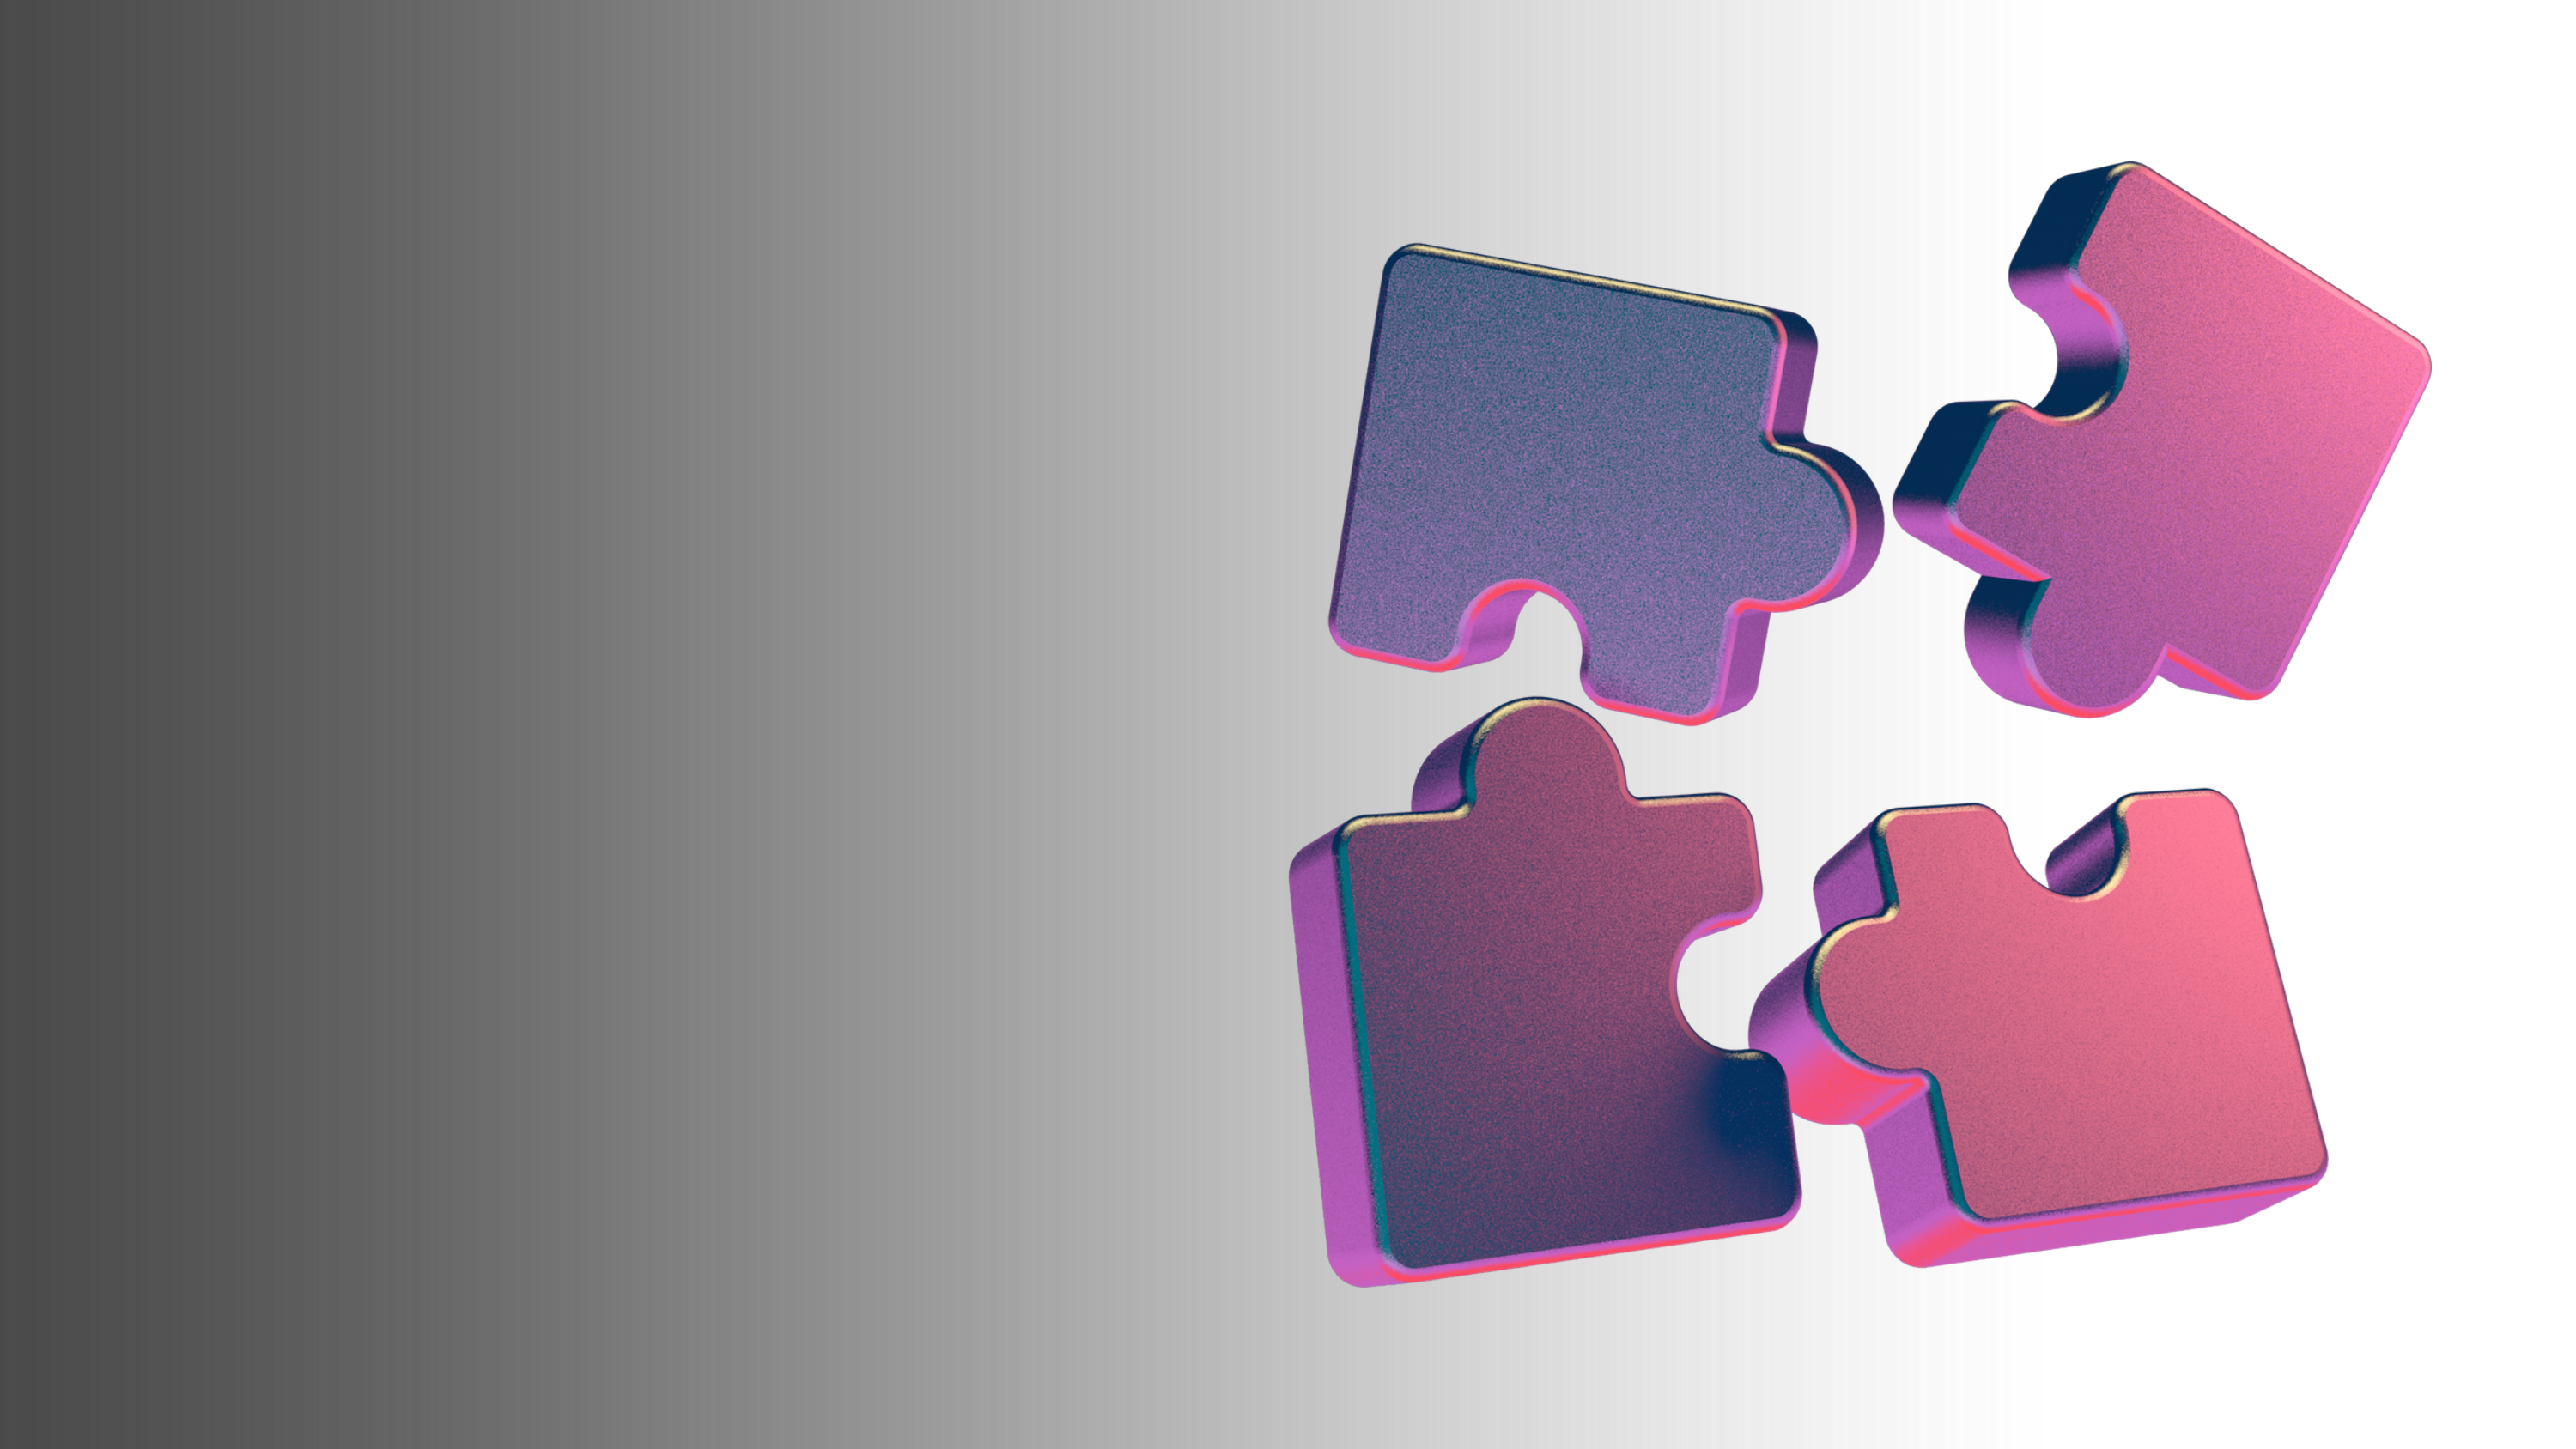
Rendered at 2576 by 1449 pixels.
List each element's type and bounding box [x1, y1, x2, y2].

text_box [0, 0, 2432, 1449]
